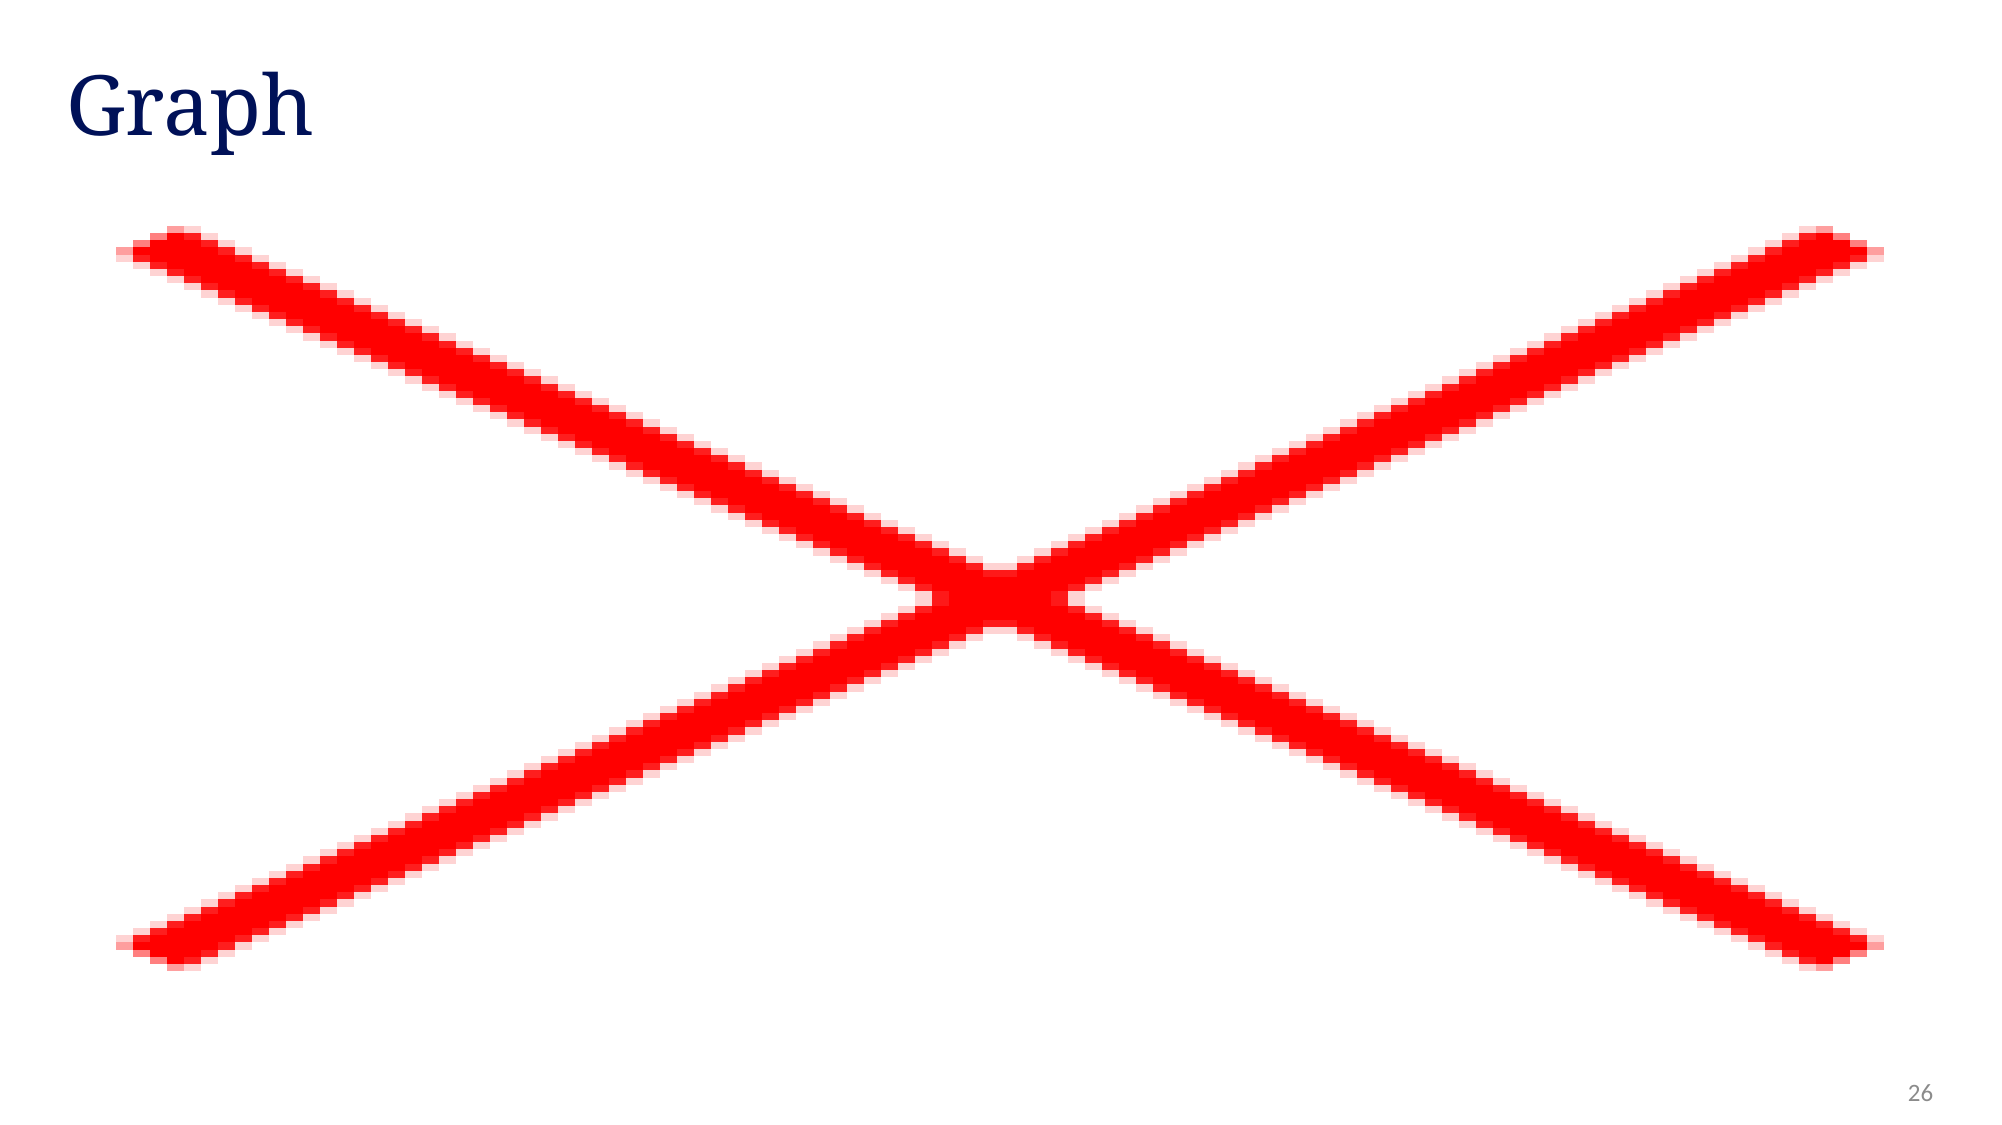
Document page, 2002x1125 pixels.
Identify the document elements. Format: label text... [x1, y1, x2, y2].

title Graph [66, 66, 1935, 138]
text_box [66, 205, 1935, 993]
slide_number 26 [1498, 1061, 1949, 1122]
